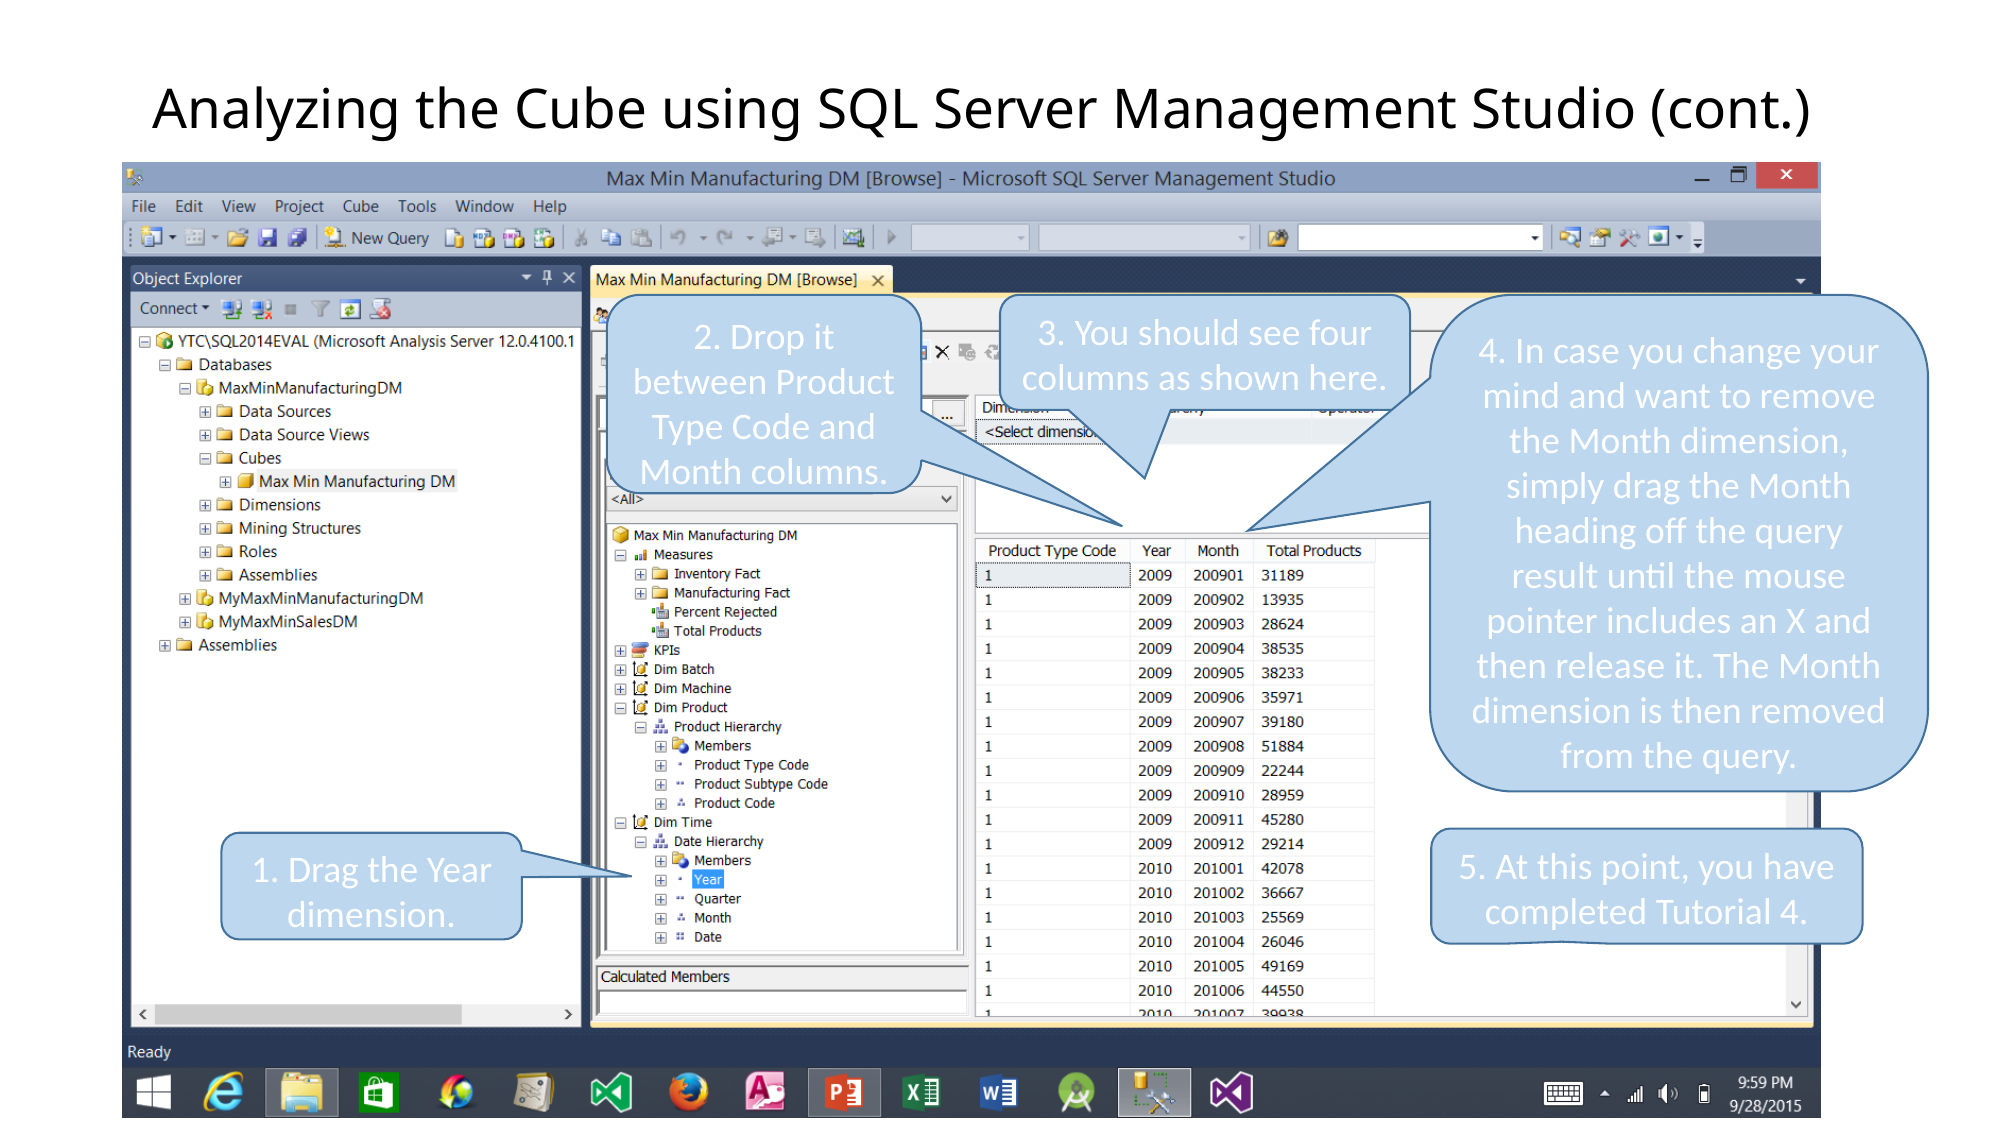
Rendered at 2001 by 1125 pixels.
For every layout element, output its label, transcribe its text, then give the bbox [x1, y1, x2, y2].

text_box Analyzing the Cube using SQL Server Management Studio (cont.) [137, 59, 1863, 163]
text_box 5. At this point, you have completed Tutorial 4. [1821, 827, 1864, 945]
text_box 4. In case you change your mind and want to remove the Month dimension, simply drag the Month heading off the query result until the mouse pointer includes an X and then release it. The Month dimension is then removed from the query. [1821, 293, 1930, 793]
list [121, 162, 1821, 1118]
